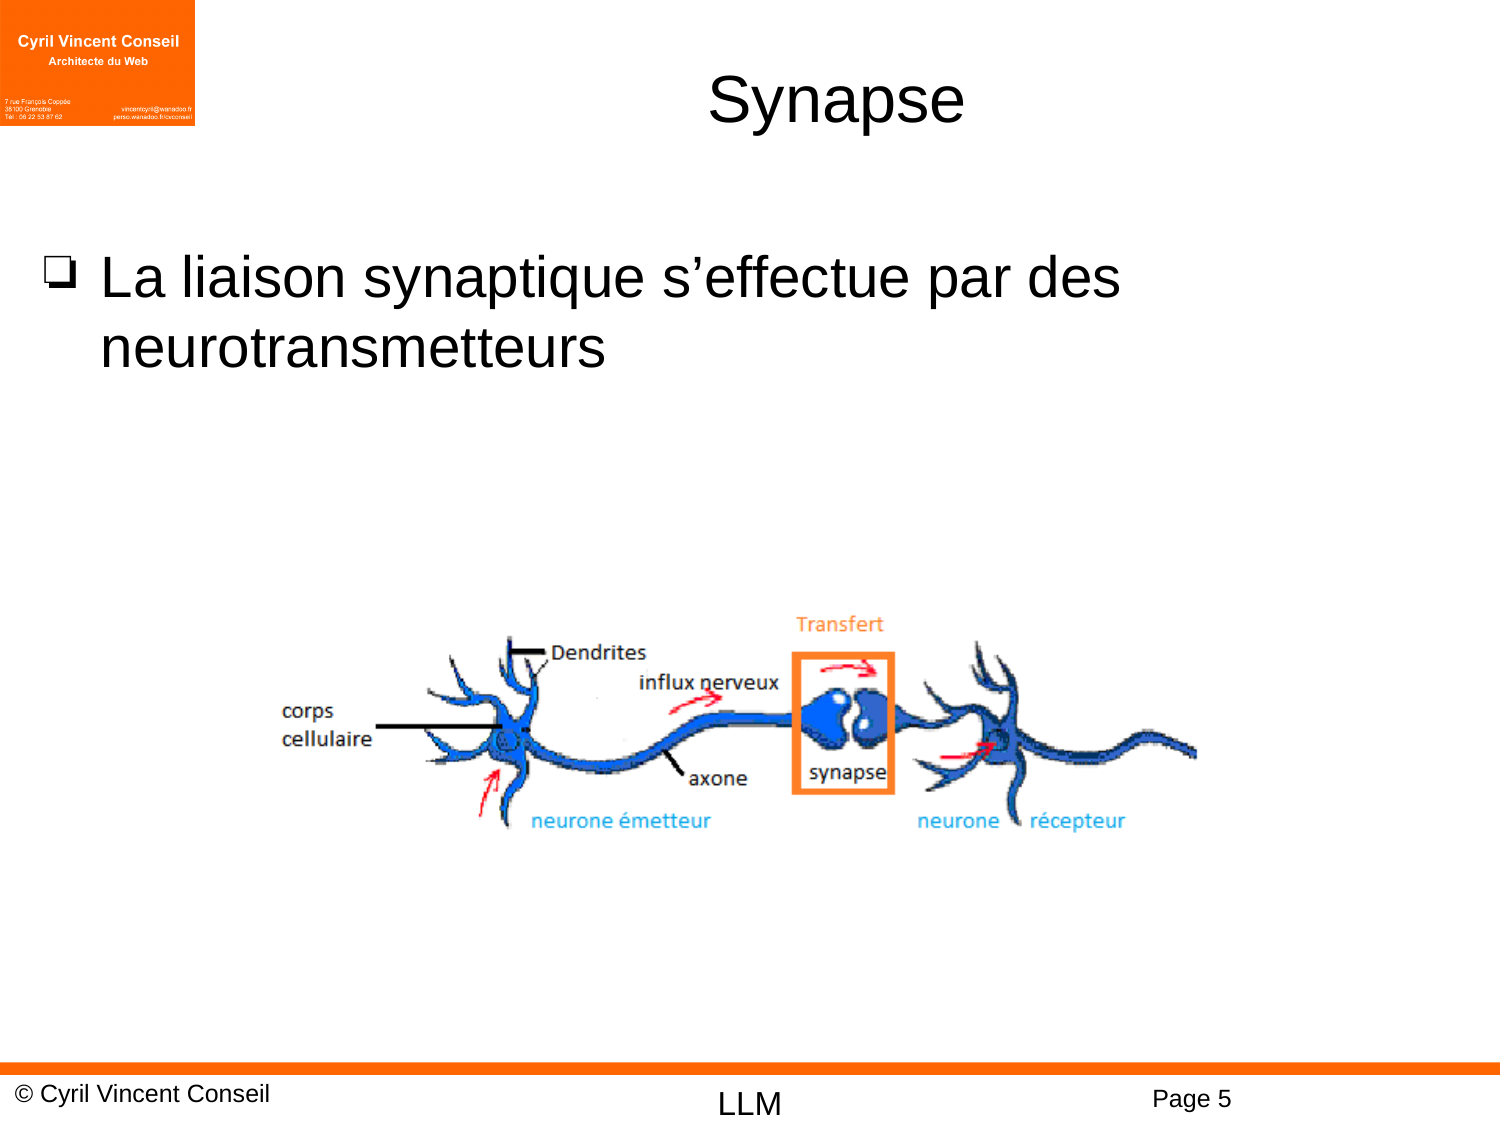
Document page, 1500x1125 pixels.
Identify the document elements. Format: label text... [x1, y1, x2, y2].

picture [265, 597, 1205, 858]
picture [0, 0, 195, 126]
title Synapse [194, 2, 1480, 190]
list La liaison synaptique s’effectue par des neurotransmetteurs [29, 231, 1468, 1059]
